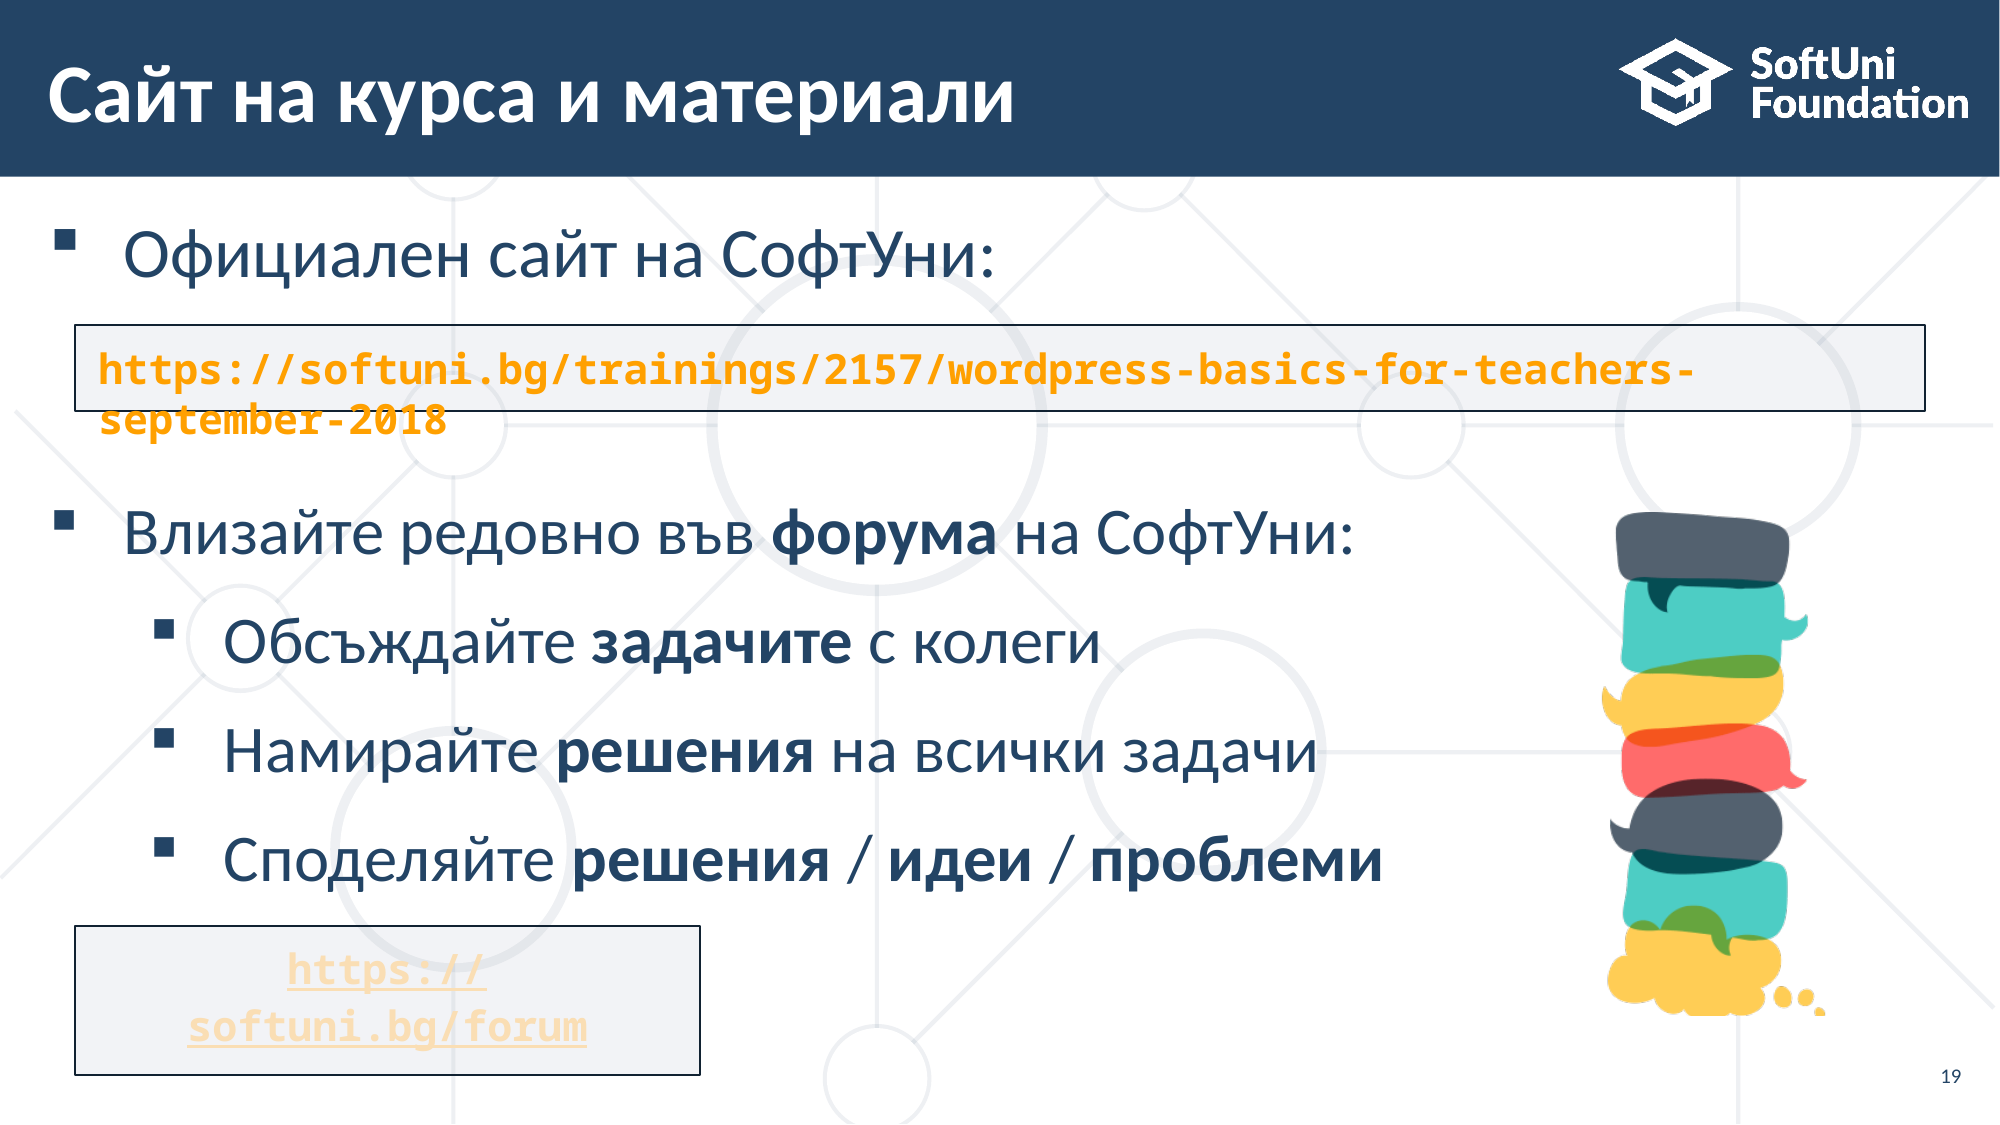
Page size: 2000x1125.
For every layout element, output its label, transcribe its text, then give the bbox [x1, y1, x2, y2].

text_box https://softuni.bg/forum [74, 925, 700, 1075]
picture [1618, 38, 1968, 126]
picture [1486, 507, 1888, 1016]
list Официален сайт на СофтУни: Влизайте редовно във форума на СофтУни: Обсъждайте задачите с колеги Намирайте решения на всички задачи Споделяйте решения / идеи / проблеми [31, 196, 1969, 1047]
list https://softuni.bg/trainings/2157/wordpress-basics-for-teachers-september-2018 [74, 324, 1926, 412]
title Сайт на курса и материали [31, 16, 1591, 162]
slide_number 19 [1896, 1049, 1968, 1101]
